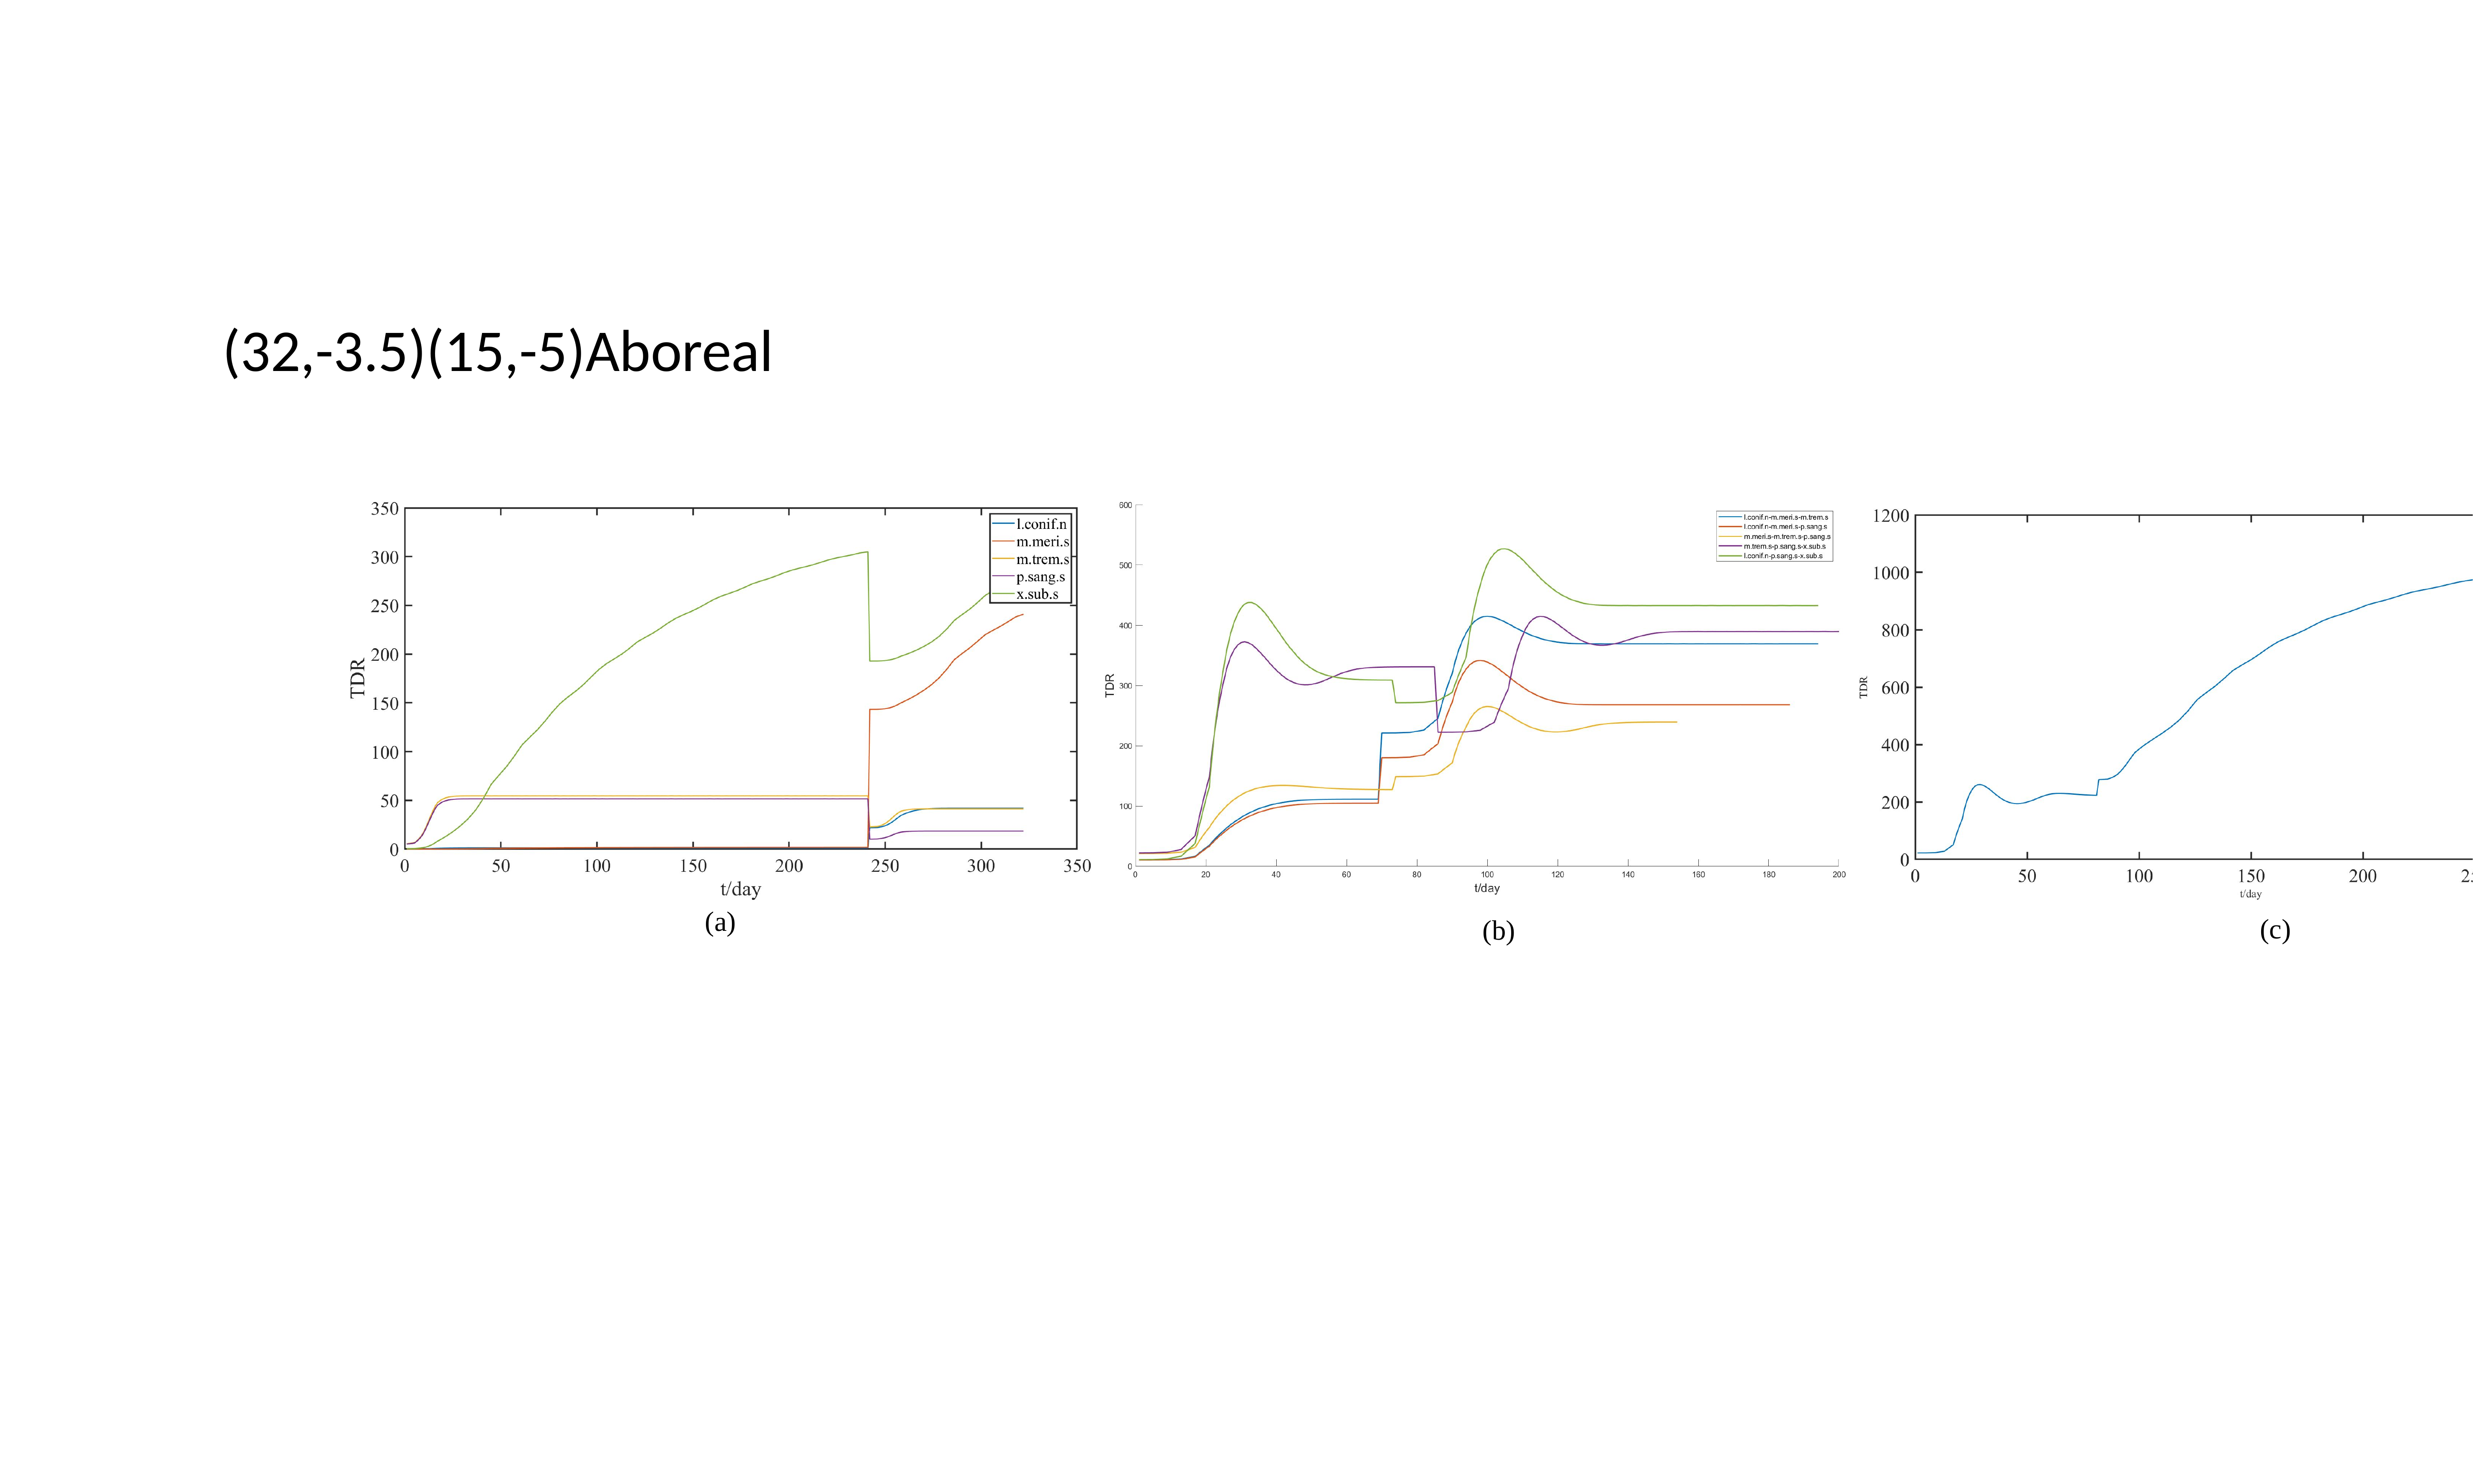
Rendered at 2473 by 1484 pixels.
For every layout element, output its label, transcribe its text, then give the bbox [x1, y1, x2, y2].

text_box (32,-3.5)(15,-5)Aboreal [216, 309, 794, 386]
text_box (c) [2254, 907, 2435, 947]
text_box (b) [1476, 909, 1658, 949]
text_box (a) [699, 900, 881, 940]
picture [349, 501, 1092, 900]
picture [1104, 501, 1846, 895]
picture [1859, 508, 2473, 900]
